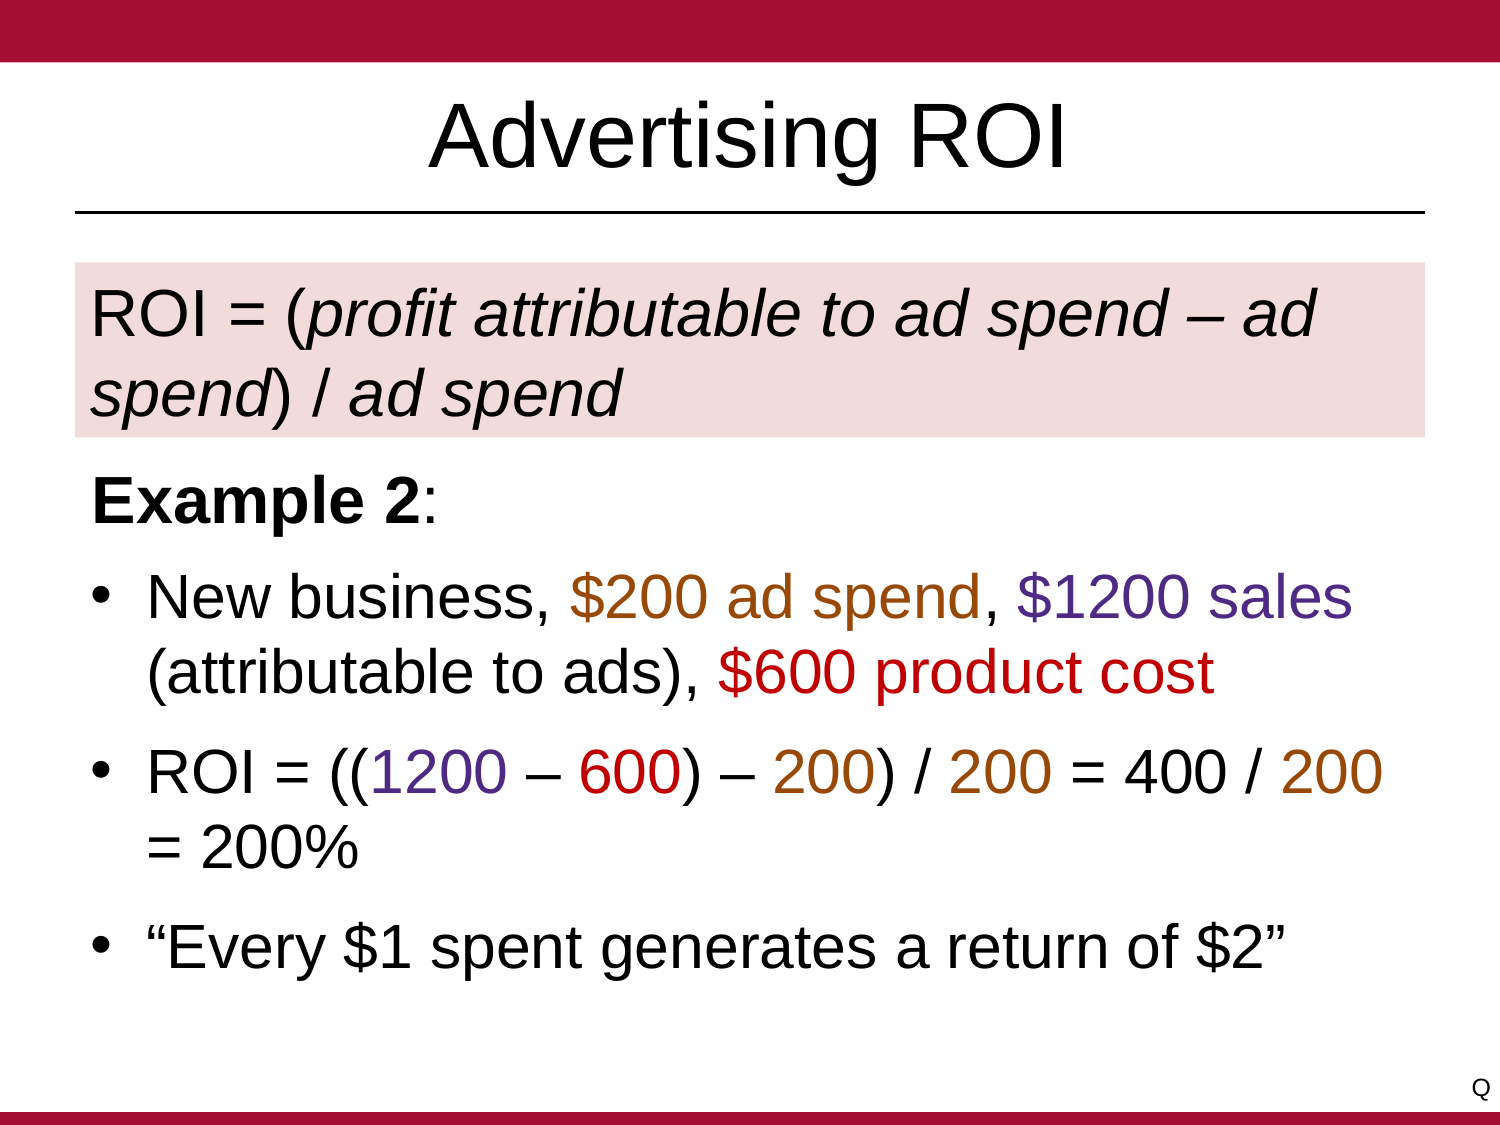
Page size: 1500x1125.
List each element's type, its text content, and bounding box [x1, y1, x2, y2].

text_box Q [1456, 1064, 1500, 1110]
text_box Example 2: [76, 449, 455, 545]
title Advertising ROI [75, 37, 1425, 225]
text_box New business, $200 ad spend, $1200 sales (attributable to ads), $600 product cost ROI = ((1200 – 600) – 200) / 200 = 400 / 200 = 200% “Every $1 spent generates a return of $2” [74, 548, 1425, 1125]
list ROI = (profit attributable to ad spend – ad spend) / ad spend [75, 262, 1425, 548]
